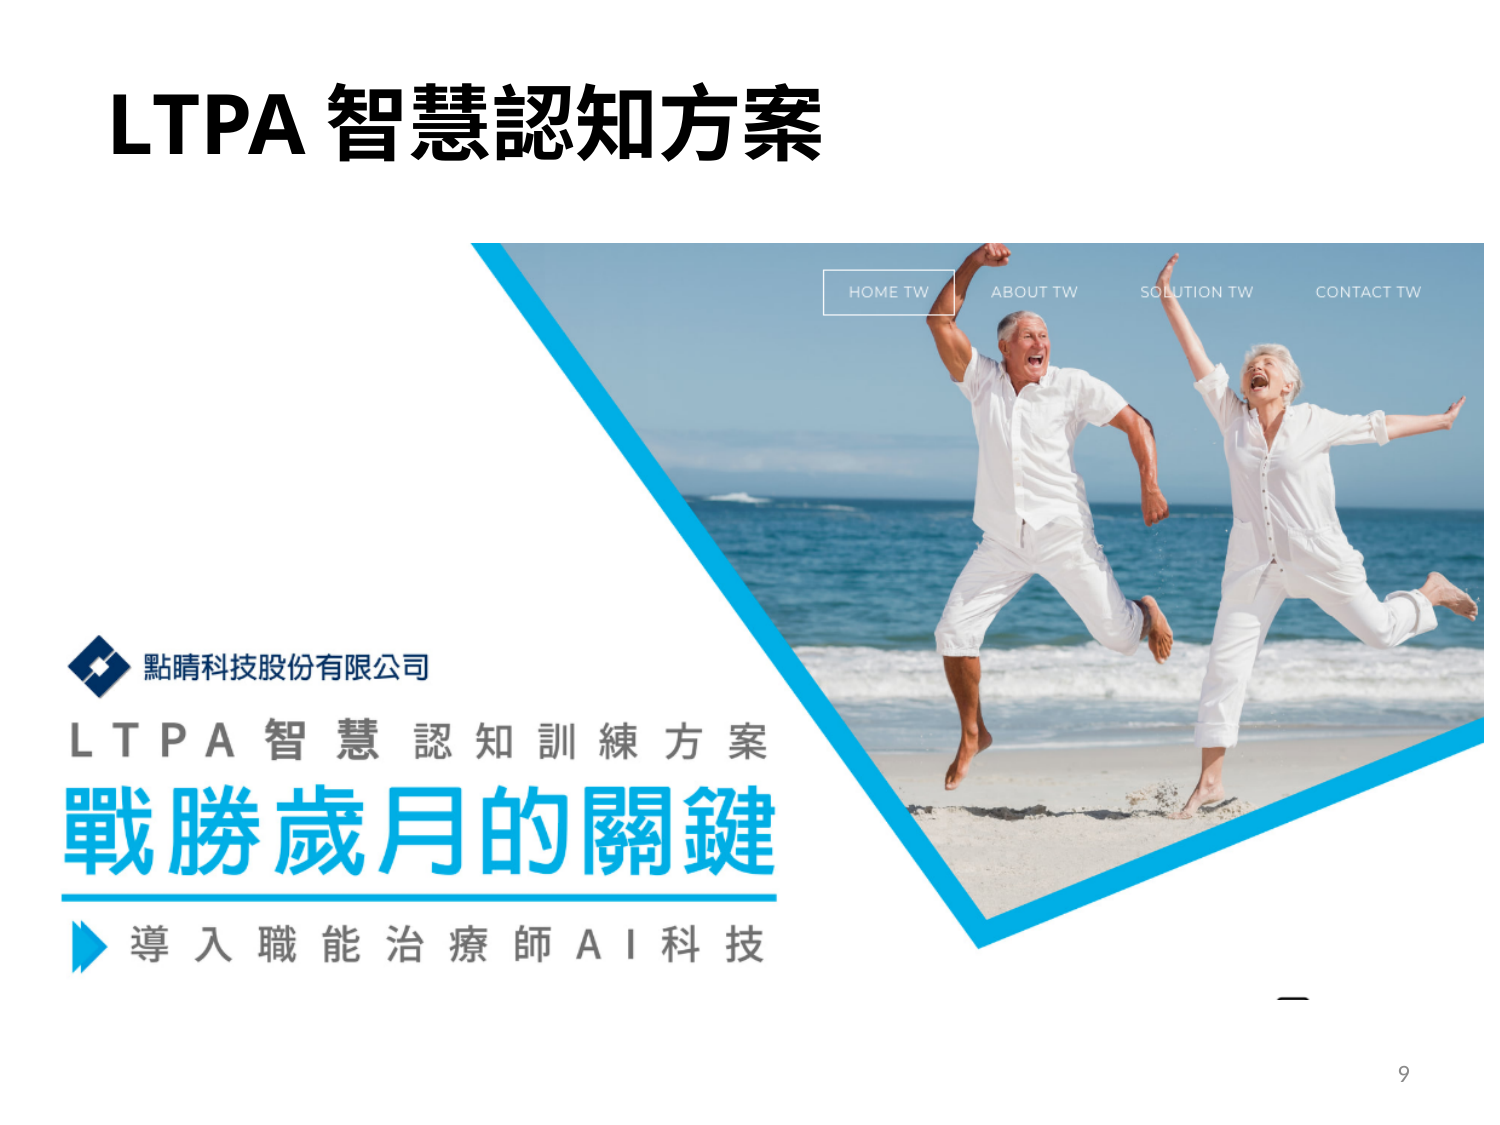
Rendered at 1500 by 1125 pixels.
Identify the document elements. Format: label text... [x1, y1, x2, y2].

text_box LTPA智慧認知方案 [92, 54, 834, 138]
picture [29, 243, 1484, 1000]
picture [501, 243, 1484, 919]
slide_number 9 [1074, 1042, 1425, 1103]
